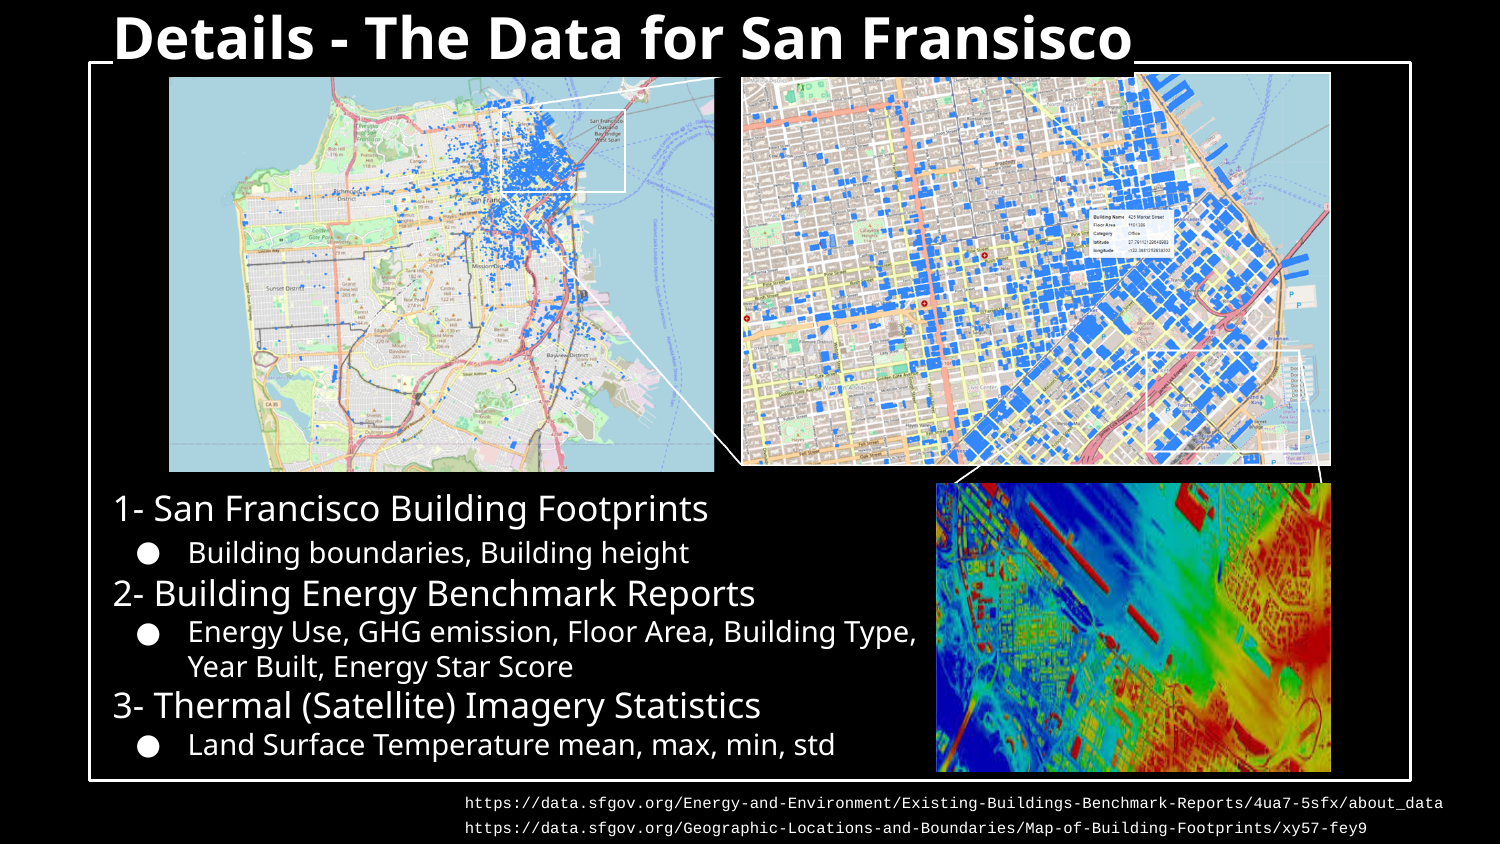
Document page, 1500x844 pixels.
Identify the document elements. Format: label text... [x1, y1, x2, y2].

text_box 1- San Francisco Building Footprints Building boundaries, Building height 2- Building Energy Benchmark Reports Energy Use, GHG emission, Floor Area, Building Type, Year Built, Energy Star Score 3- Thermal (Satellite) Imagery Statistics Land Surface Temperature mean, max, min, std [97, 471, 165, 776]
title Details - The Data for San Fransisco [97, 0, 1411, 145]
picture [168, 71, 1332, 772]
text_box https://data.sfgov.org/Energy-and-Environment/Existing-Buildings-Benchmark-Reports/4ua7-5sfx/about_data https://data.sfgov.org/Geographic-Locations-and-Boundaries/Map-of-Building-Footprints/xy57-fey9 [449, 771, 1500, 844]
